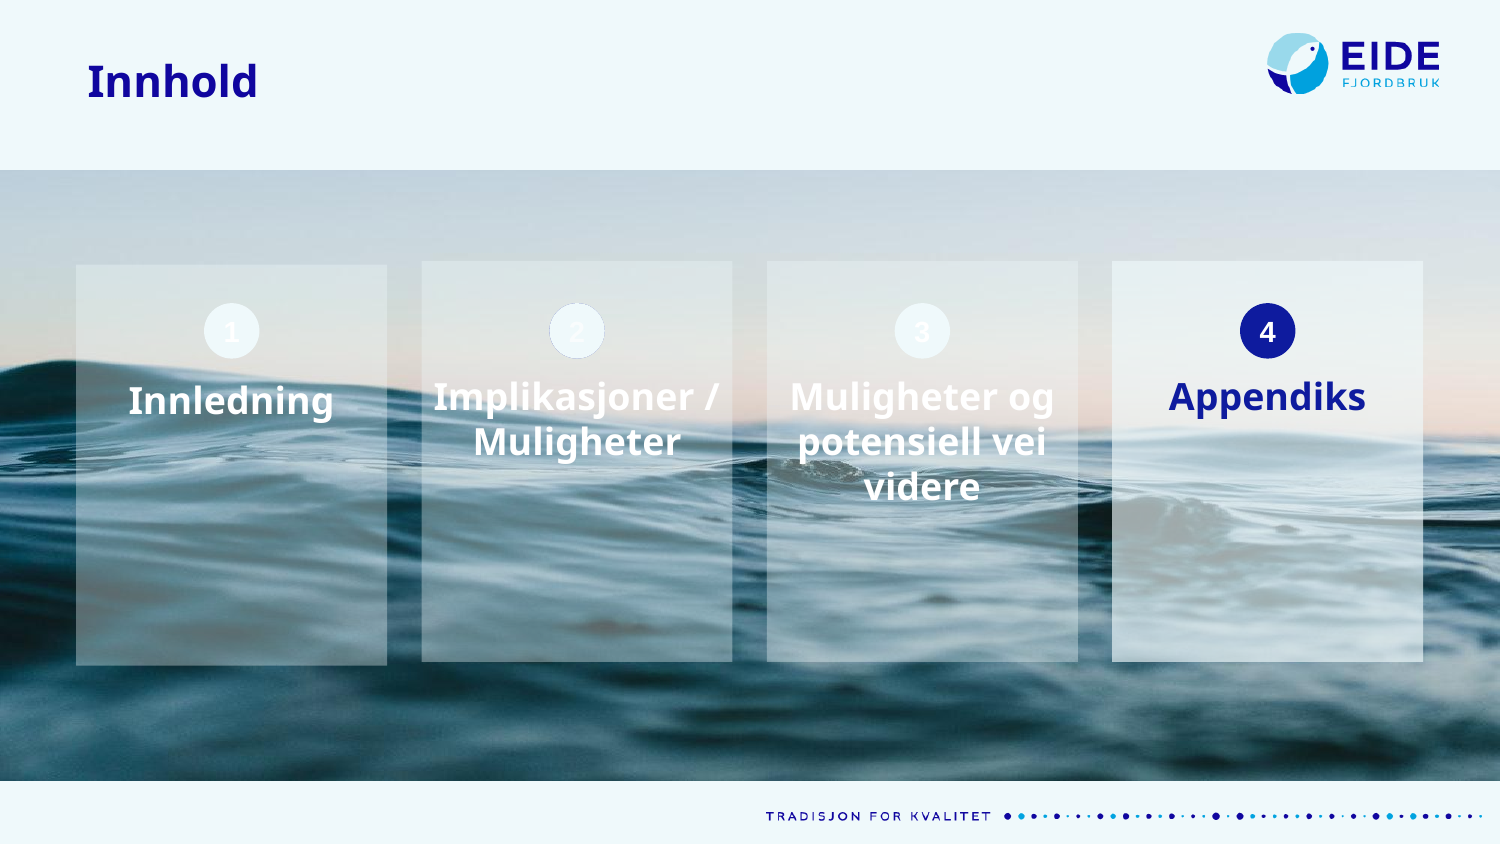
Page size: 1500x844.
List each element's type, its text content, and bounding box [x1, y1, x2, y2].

picture [0, 551, 15, 555]
picture [749, 792, 1493, 841]
picture [0, 170, 1500, 781]
picture [1249, 15, 1472, 113]
title Innhold [76, 53, 1266, 128]
